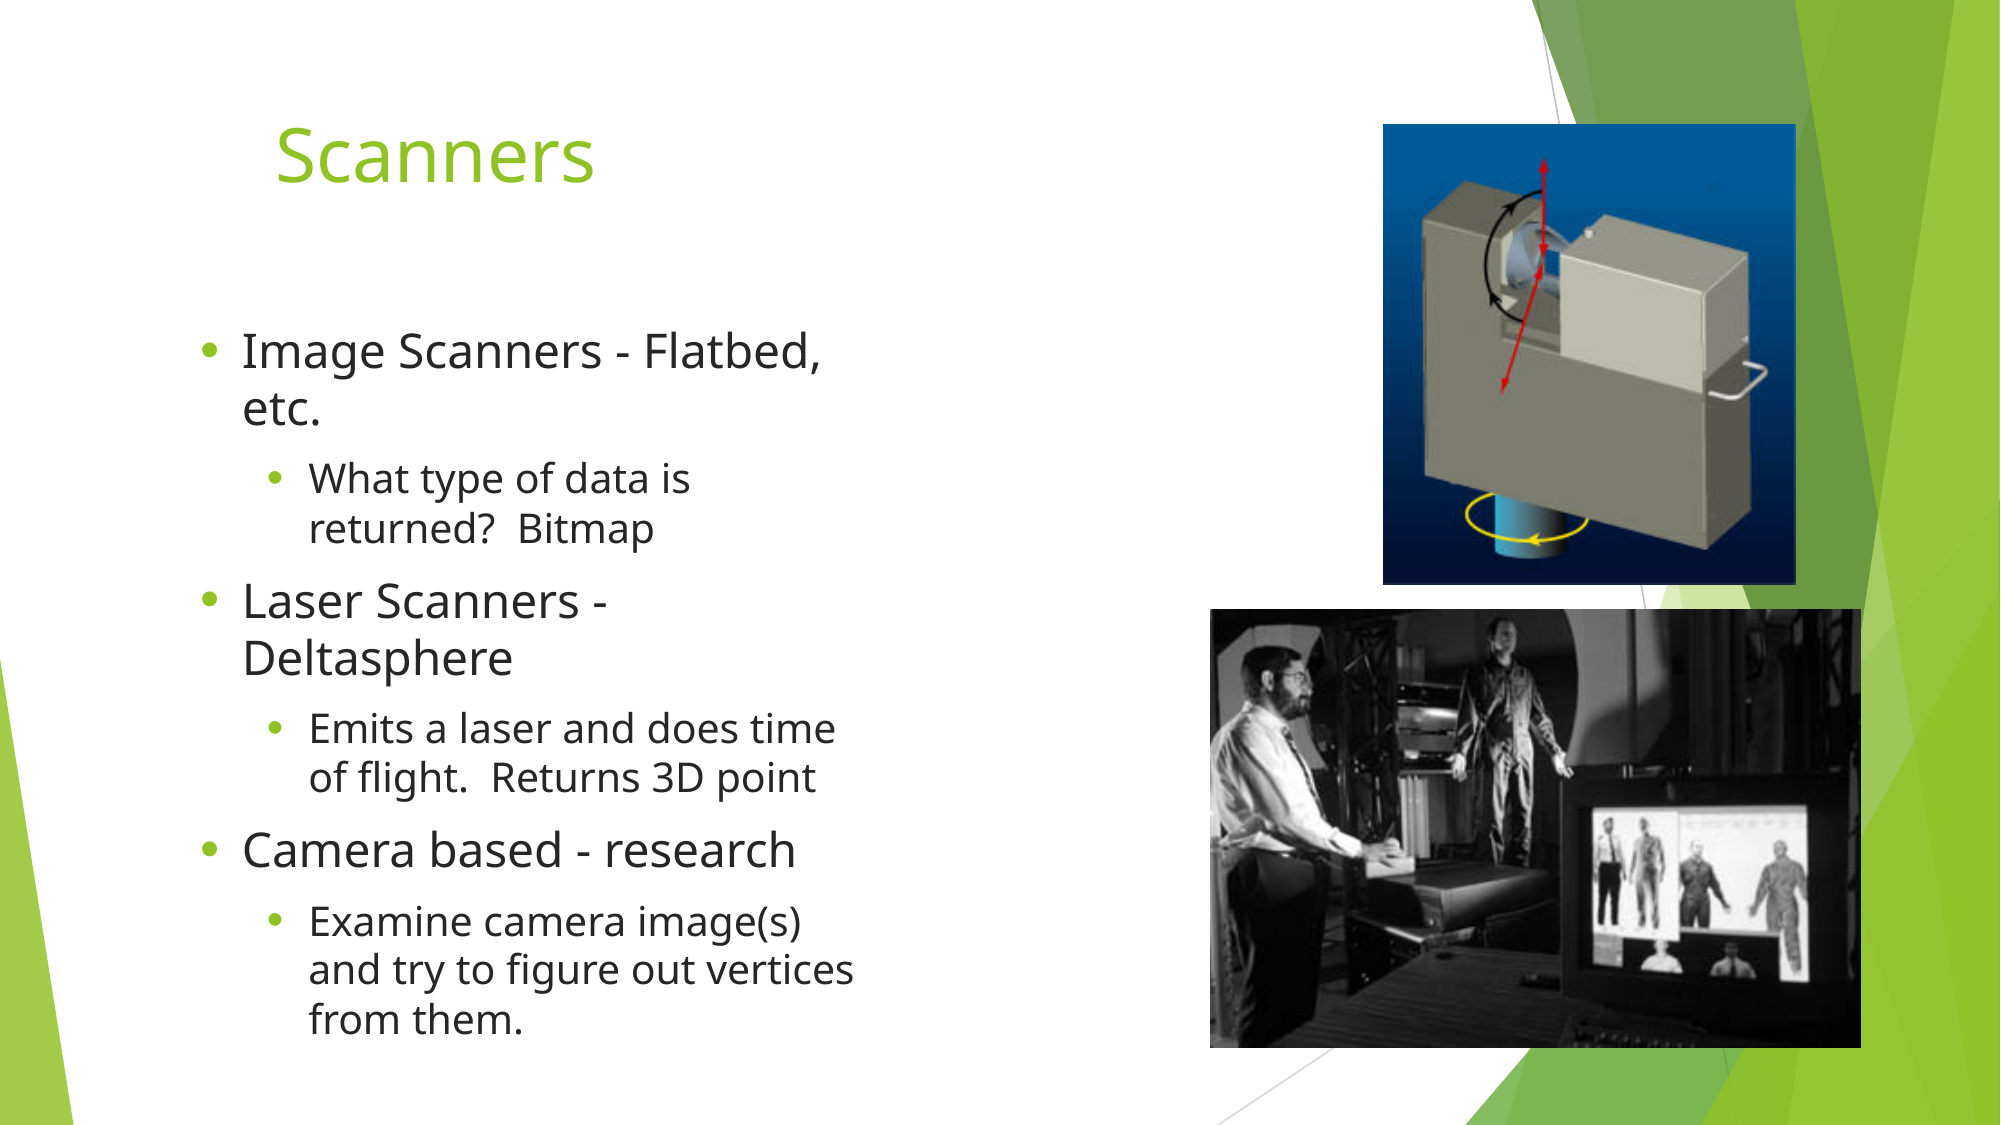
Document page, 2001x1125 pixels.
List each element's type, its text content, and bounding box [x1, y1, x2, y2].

picture [1383, 123, 1796, 586]
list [1210, 608, 1861, 1048]
text_box Image Scanners - Flatbed, etc. What type of data is returned? Bitmap Laser Scanners - Deltasphere Emits a laser and does time of flight. Returns 3D point Camera based - research Examine camera image(s) and try to figure out vertices from them. [185, 313, 898, 1064]
title Scanners [260, 99, 1536, 288]
